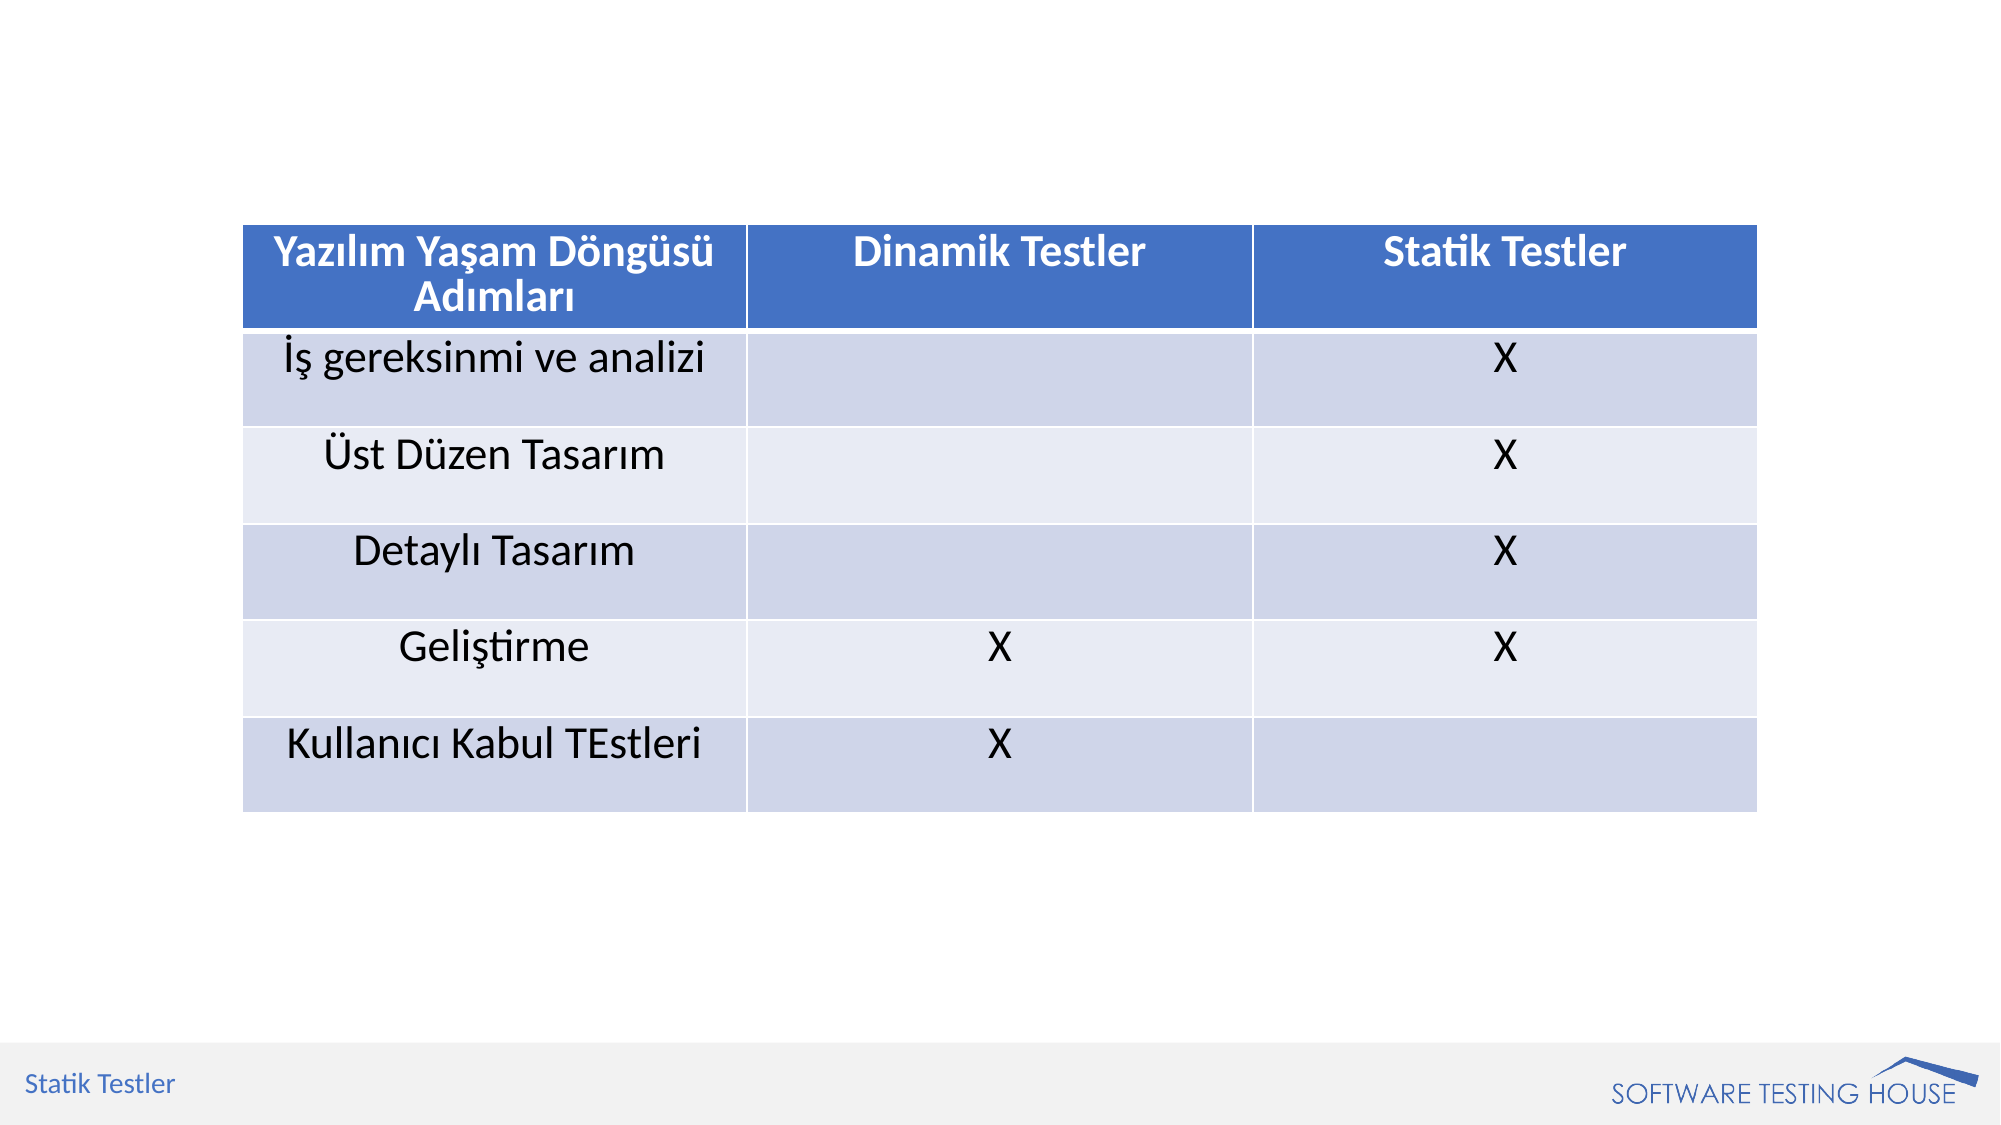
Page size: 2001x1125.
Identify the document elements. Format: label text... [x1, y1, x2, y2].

table_cell [748, 334, 1252, 426]
table_cell Üst Düzen Tasarım [243, 428, 746, 523]
table_header Statik Testler [1254, 225, 1757, 328]
table_cell İş gereksinmi ve analizi [243, 334, 746, 426]
table_cell X [748, 718, 1252, 812]
table_cell [748, 525, 1252, 619]
table_cell X [1254, 525, 1757, 619]
table_cell X [1254, 621, 1757, 716]
list Statik Testler [9, 1052, 856, 1108]
table_cell Kullanıcı Kabul TEstleri [243, 718, 746, 812]
table_cell X [1254, 334, 1757, 426]
table_header Yazılım Yaşam Döngüsü Adımları [243, 225, 746, 328]
picture [1611, 1056, 1979, 1112]
table_cell [748, 428, 1252, 523]
table_cell [1254, 718, 1757, 812]
table_cell X [1254, 428, 1757, 523]
table_cell X [748, 621, 1252, 716]
table_header Dinamik Testler [748, 225, 1252, 328]
table_cell Geliştirme [243, 621, 746, 716]
table_cell Detaylı Tasarım [243, 525, 746, 619]
